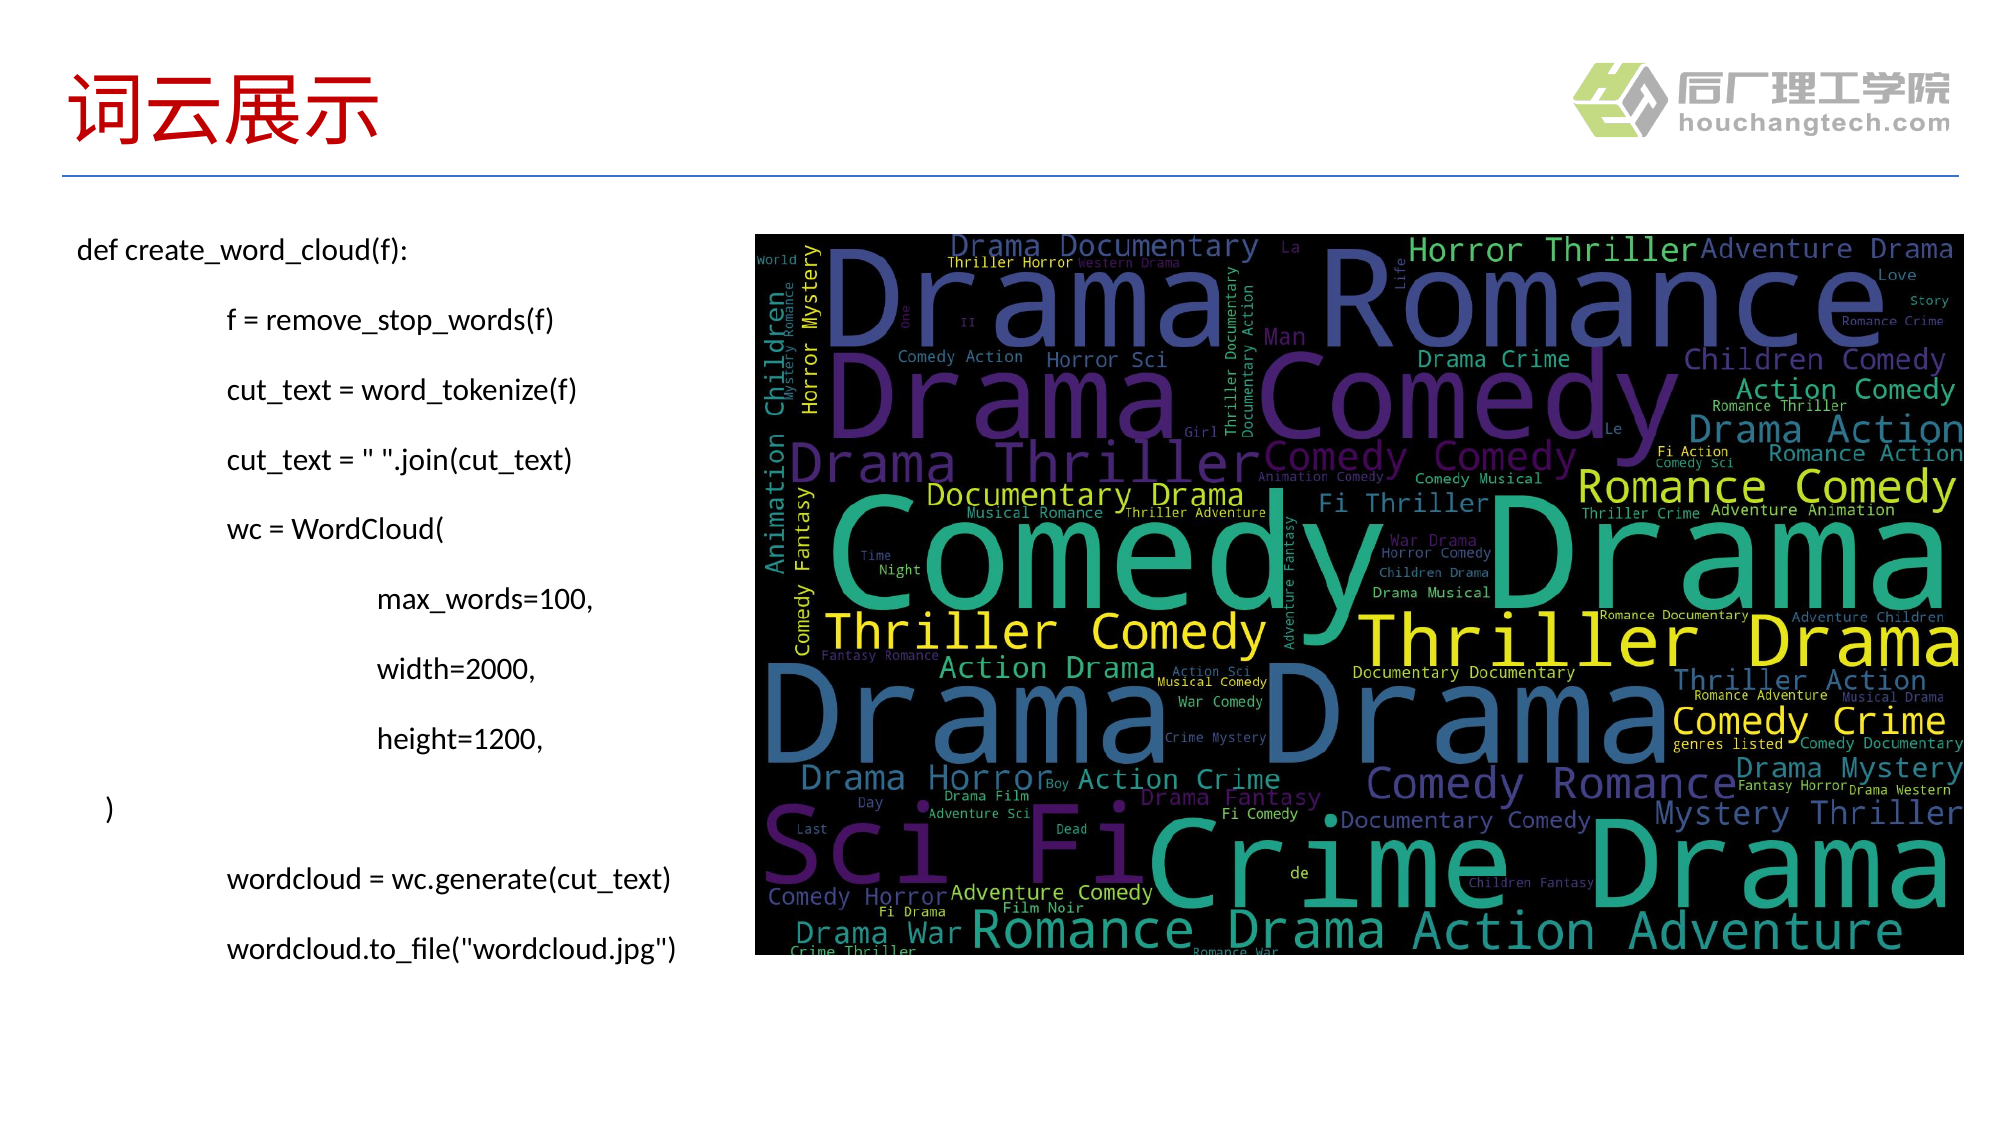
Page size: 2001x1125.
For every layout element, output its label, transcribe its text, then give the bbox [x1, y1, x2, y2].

title 词云展示 [57, 59, 1728, 167]
text_box def create_word_cloud(f): f = remove_stop_words(f) cut_text = word_tokenize(f) cut_text = " ".join(cut_text) wc = WordCloud( max_words=100, width=2000, height=1200, ) wordcloud = wc.generate(cut_text) wordcloud.to_file("wordcloud.jpg") [69, 195, 900, 930]
picture [754, 234, 1964, 955]
